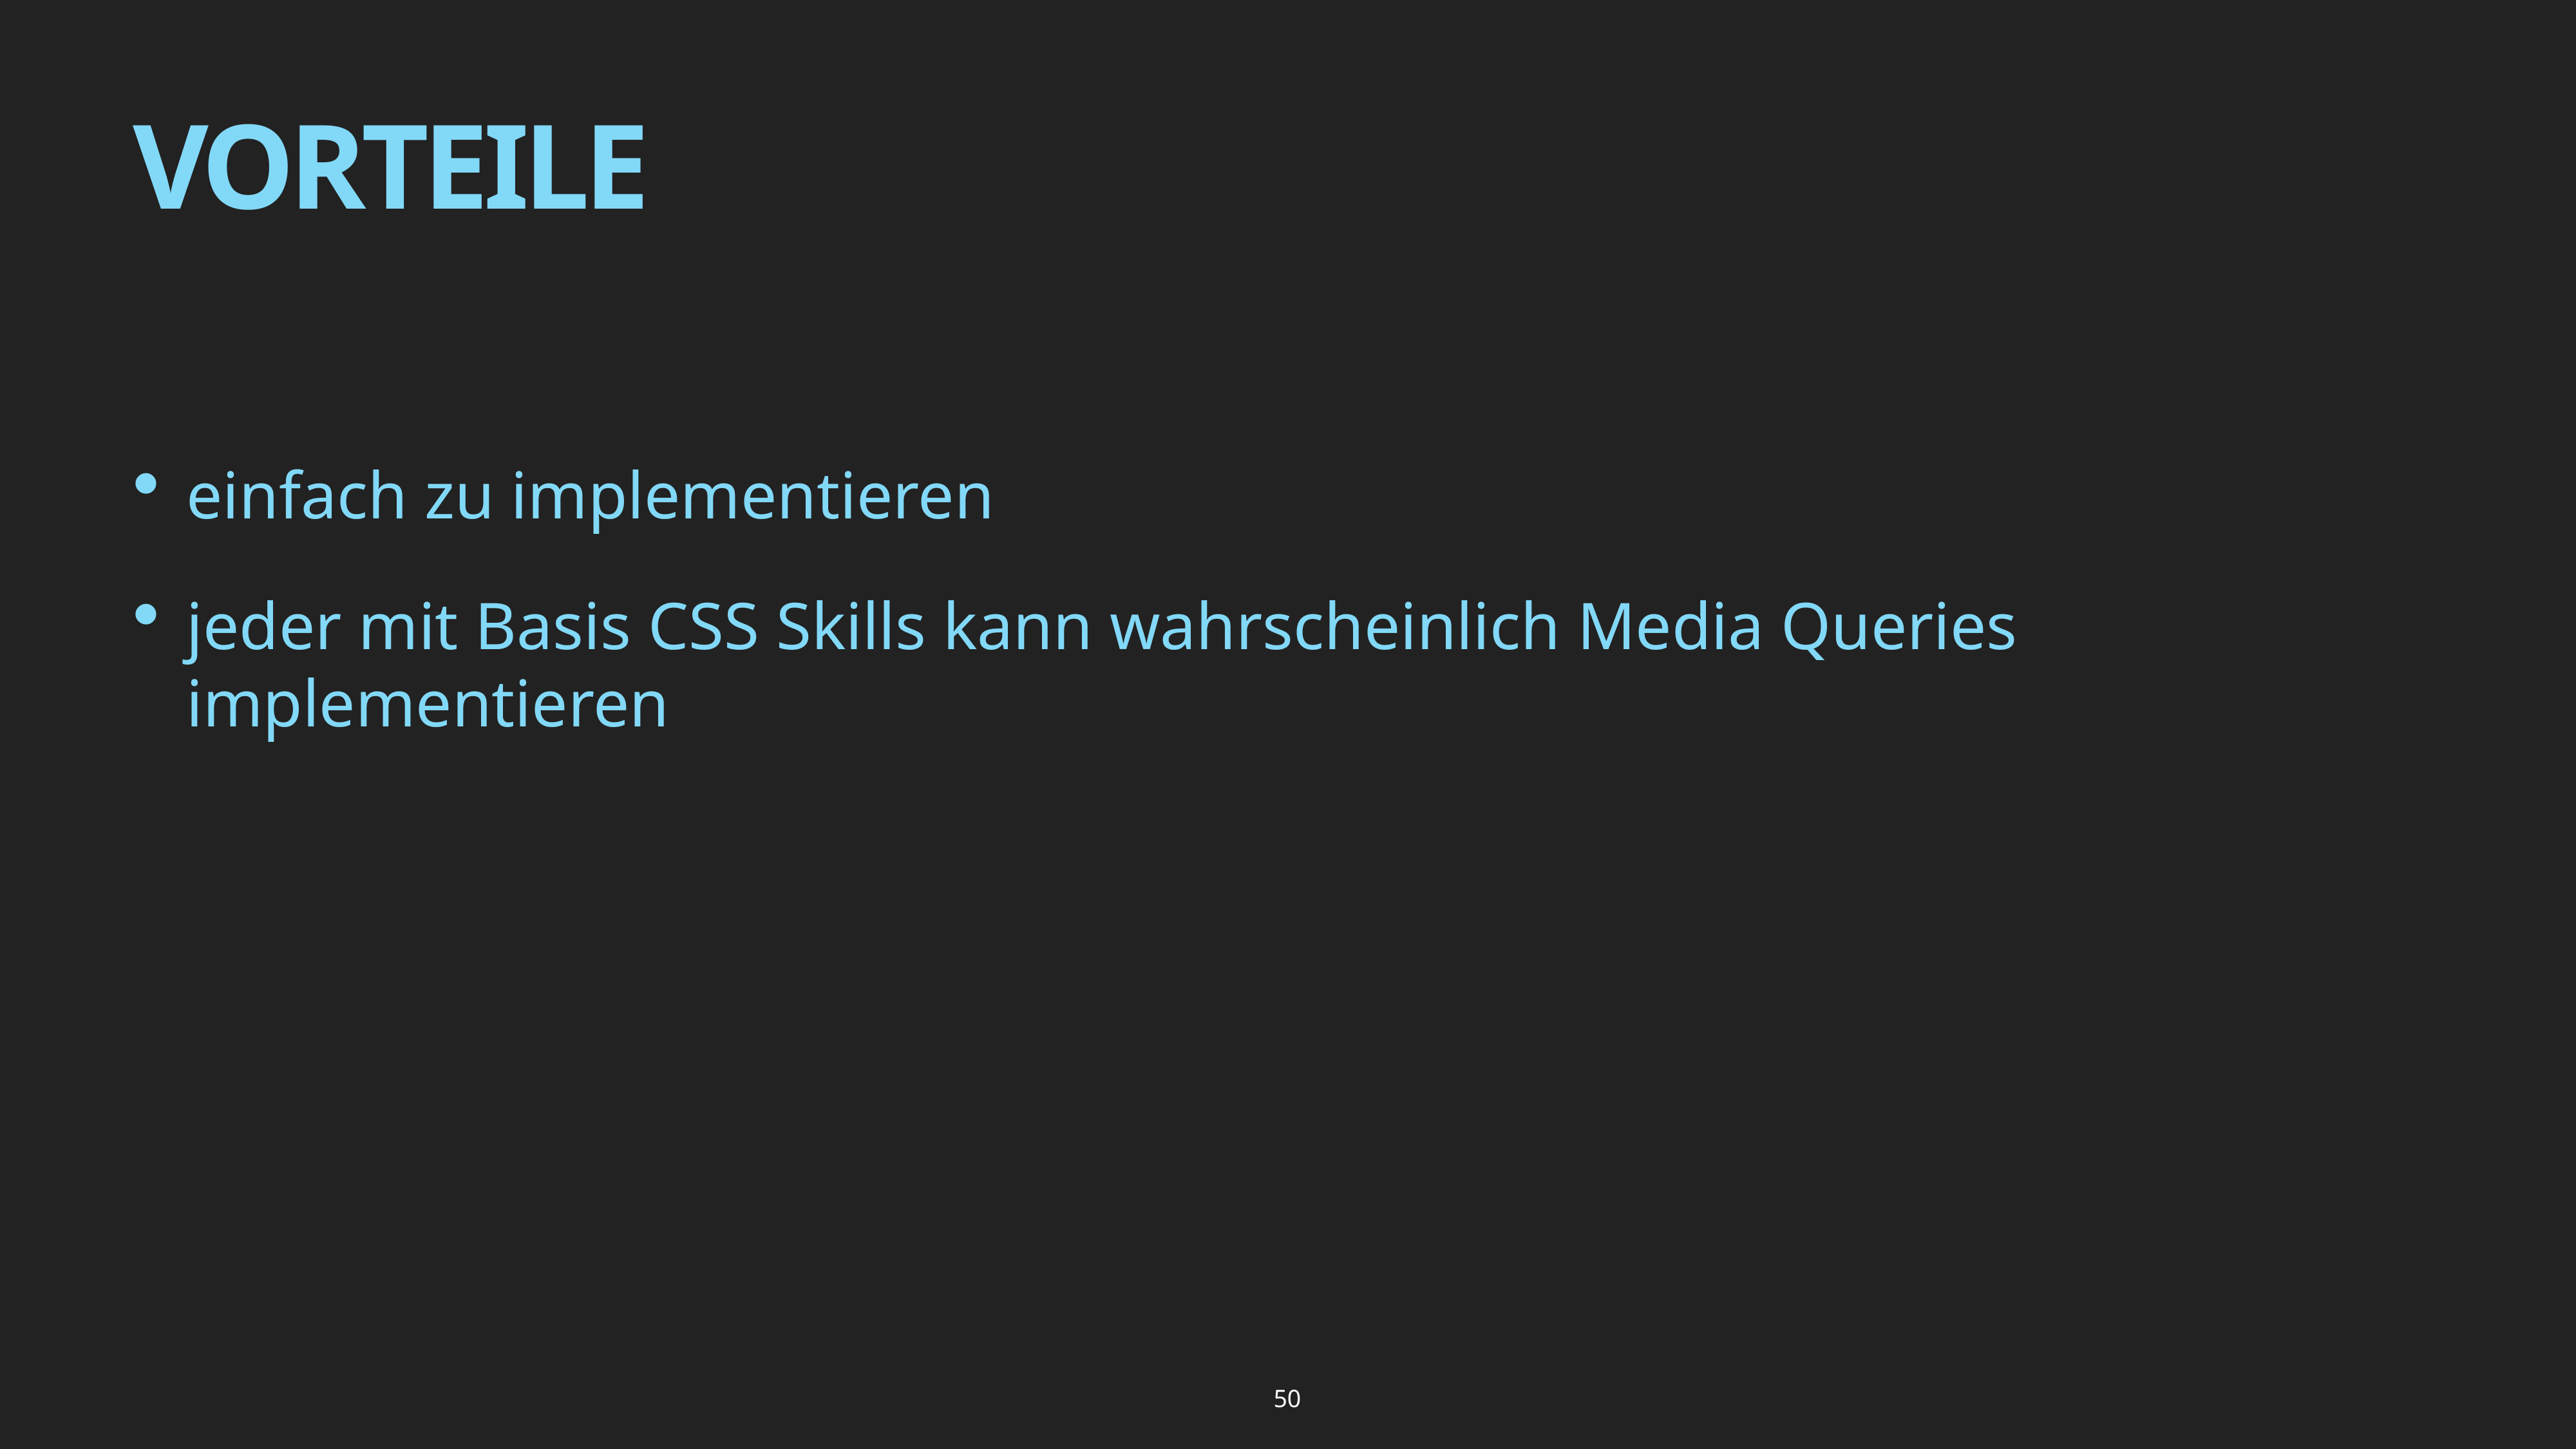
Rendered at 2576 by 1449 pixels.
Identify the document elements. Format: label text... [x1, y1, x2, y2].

title Vorteile [127, 113, 2449, 266]
list einfach zu implementieren jeder mit Basis CSS Skills kann wahrscheinlich Media Queries implementieren [127, 448, 2449, 1321]
slide_number 50 [1257, 1381, 1318, 1422]
